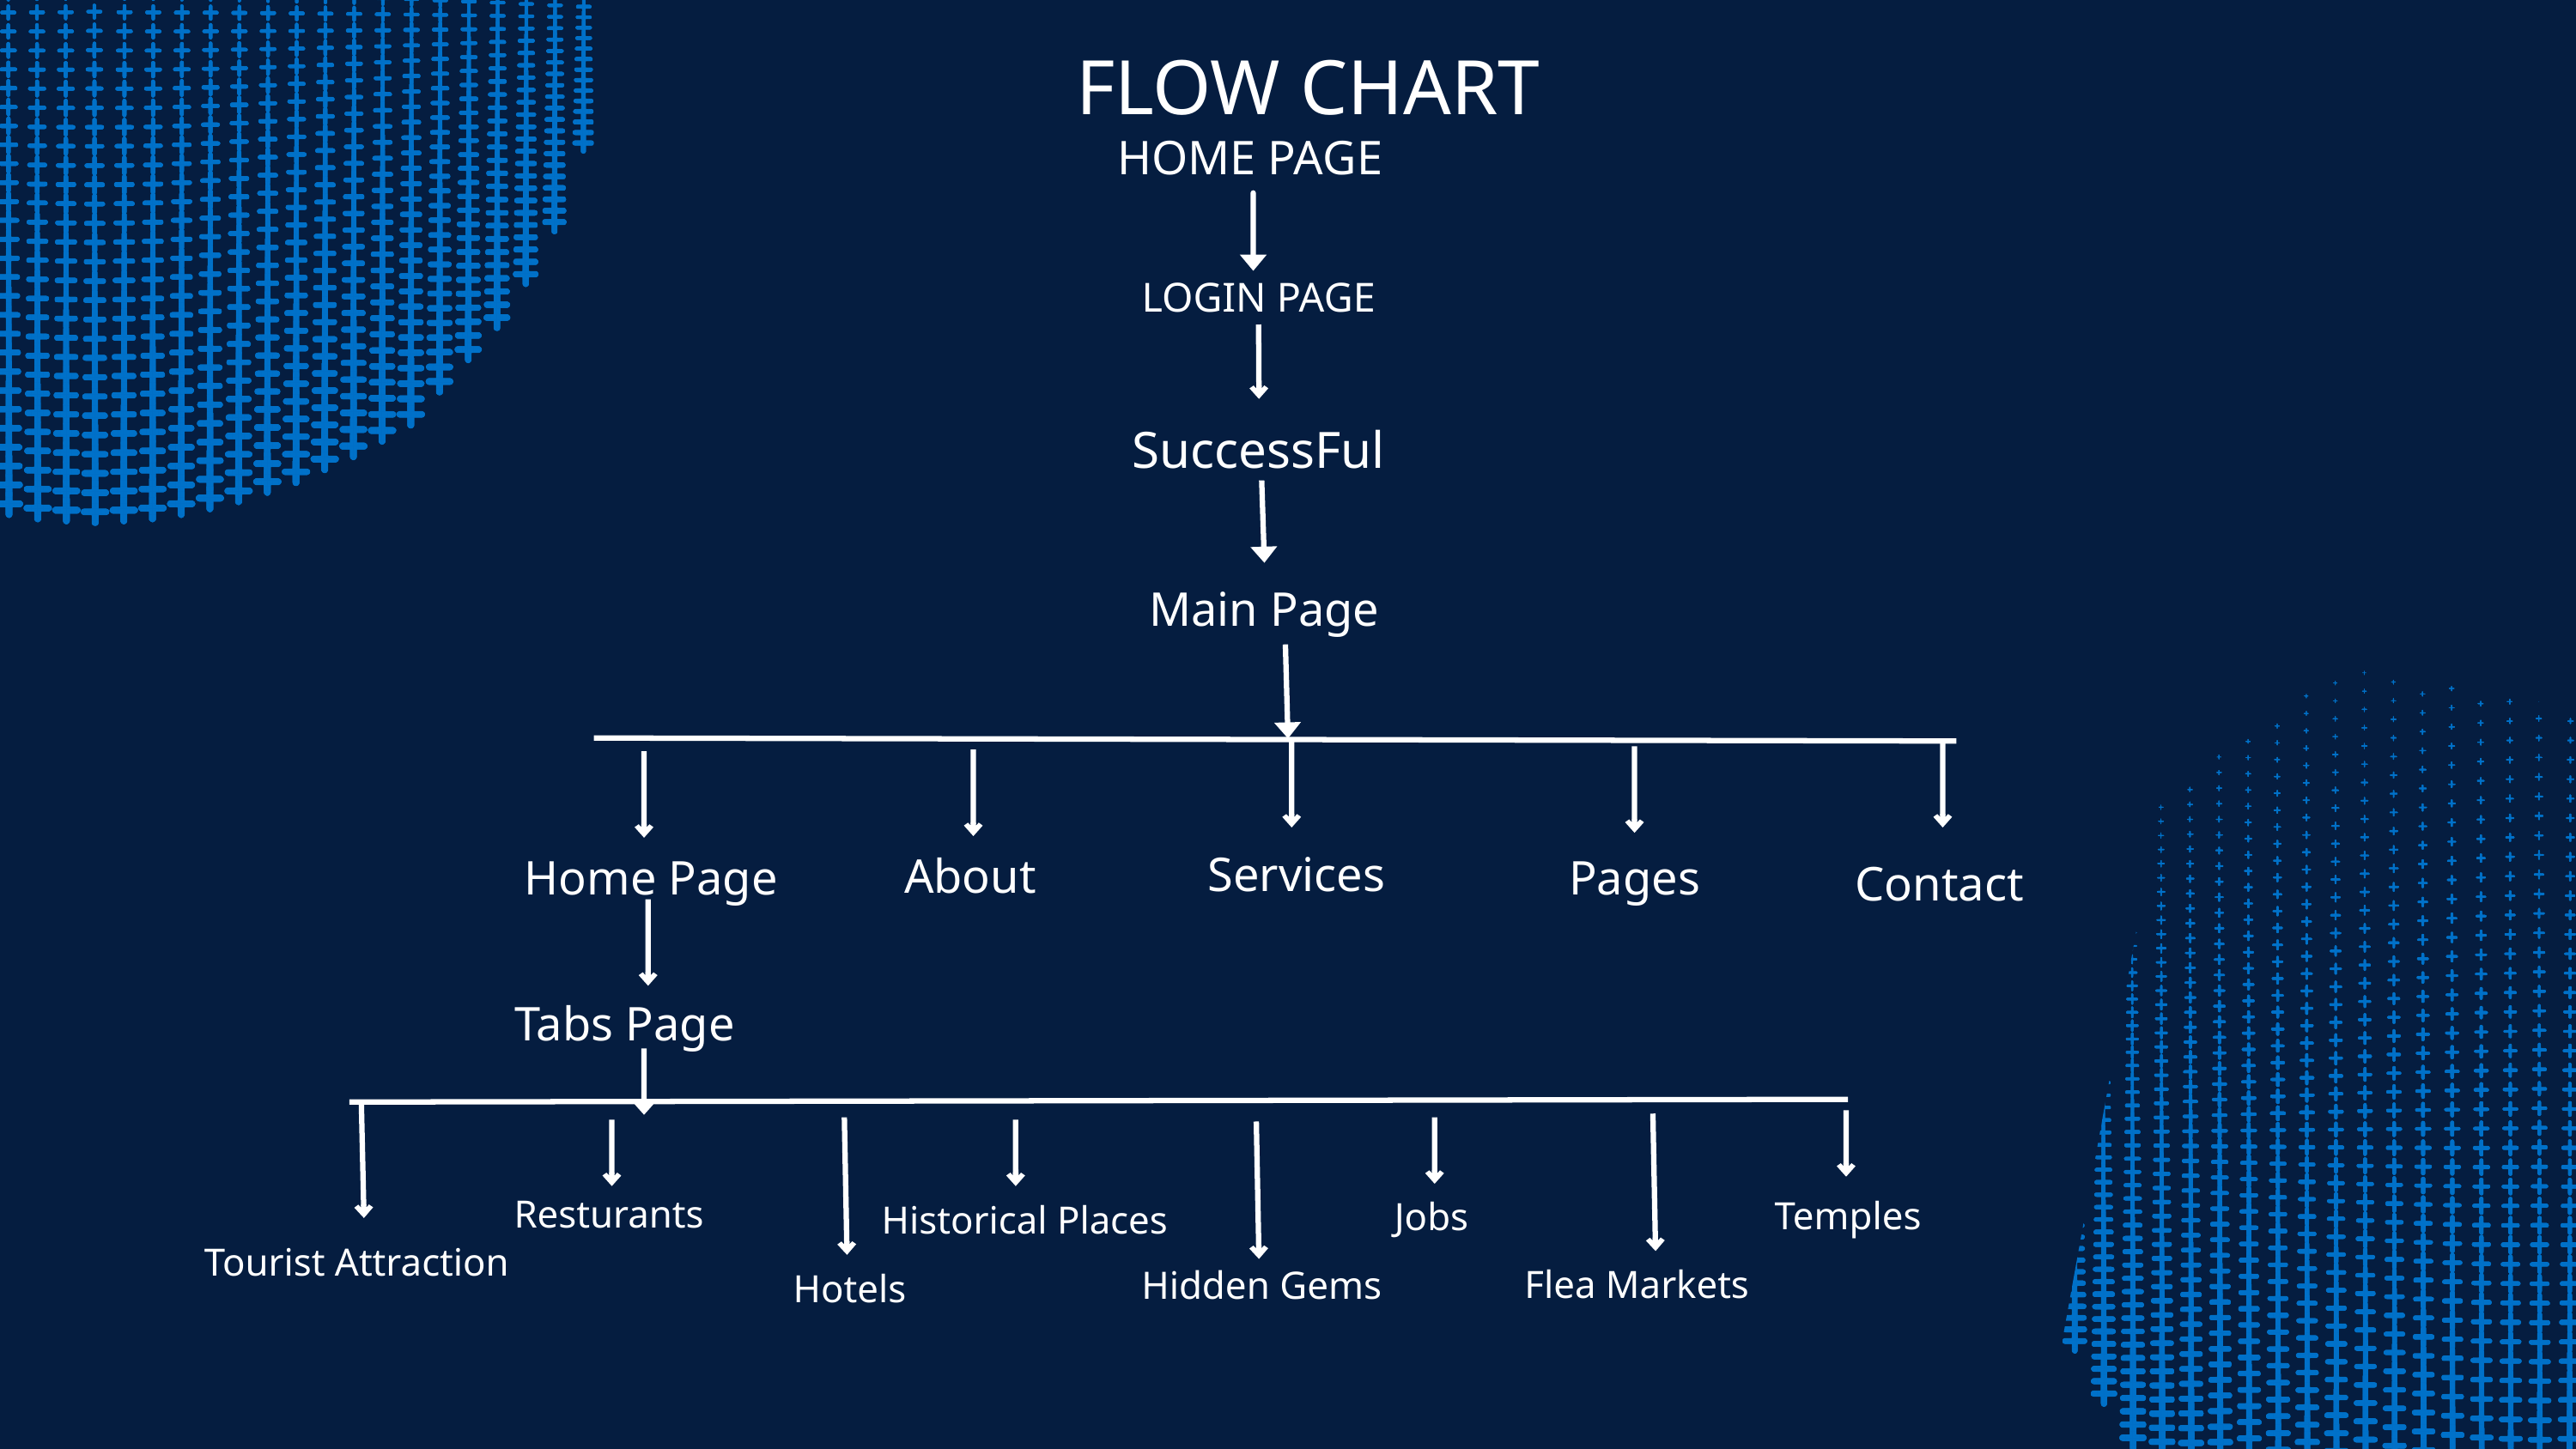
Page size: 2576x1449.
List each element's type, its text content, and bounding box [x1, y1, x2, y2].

text_box Temples [1771, 1184, 1925, 1238]
text_box [1649, 1113, 1662, 1252]
text_box [637, 1102, 651, 1115]
text_box [1255, 480, 1273, 563]
text_box Resturants [502, 1182, 716, 1235]
text_box [1279, 644, 1297, 739]
text_box About [871, 837, 1070, 903]
text_box [0, 0, 594, 526]
text_box Hidden Gems [1098, 1253, 1425, 1307]
text_box FLOW CHART [924, 23, 1692, 130]
text_box LOGIN PAGE [1077, 264, 1441, 320]
text_box Jobs [1383, 1185, 1479, 1238]
text_box Main Page [975, 570, 1554, 636]
text_box HOME PAGE [1097, 118, 1404, 185]
text_box Historical Places [874, 1188, 1176, 1241]
text_box [1628, 746, 1641, 834]
text_box SuccessFul [1069, 408, 1448, 478]
text_box Pages [1520, 839, 1749, 905]
text_box Tabs Page [470, 985, 780, 1051]
text_box Flea Markets [1513, 1253, 1761, 1307]
text_box Services [1152, 835, 1441, 901]
text_box [637, 751, 651, 838]
text_box [2042, 638, 2576, 1449]
text_box [1839, 1110, 1853, 1177]
text_box Hotels [780, 1257, 920, 1311]
text_box [967, 749, 980, 836]
text_box [1936, 741, 1949, 828]
text_box Tourist Attraction [196, 1230, 538, 1283]
text_box Home Page [436, 839, 866, 905]
text_box Contact [1814, 845, 2065, 911]
text_box [1244, 192, 1262, 264]
text_box [1009, 1119, 1023, 1186]
